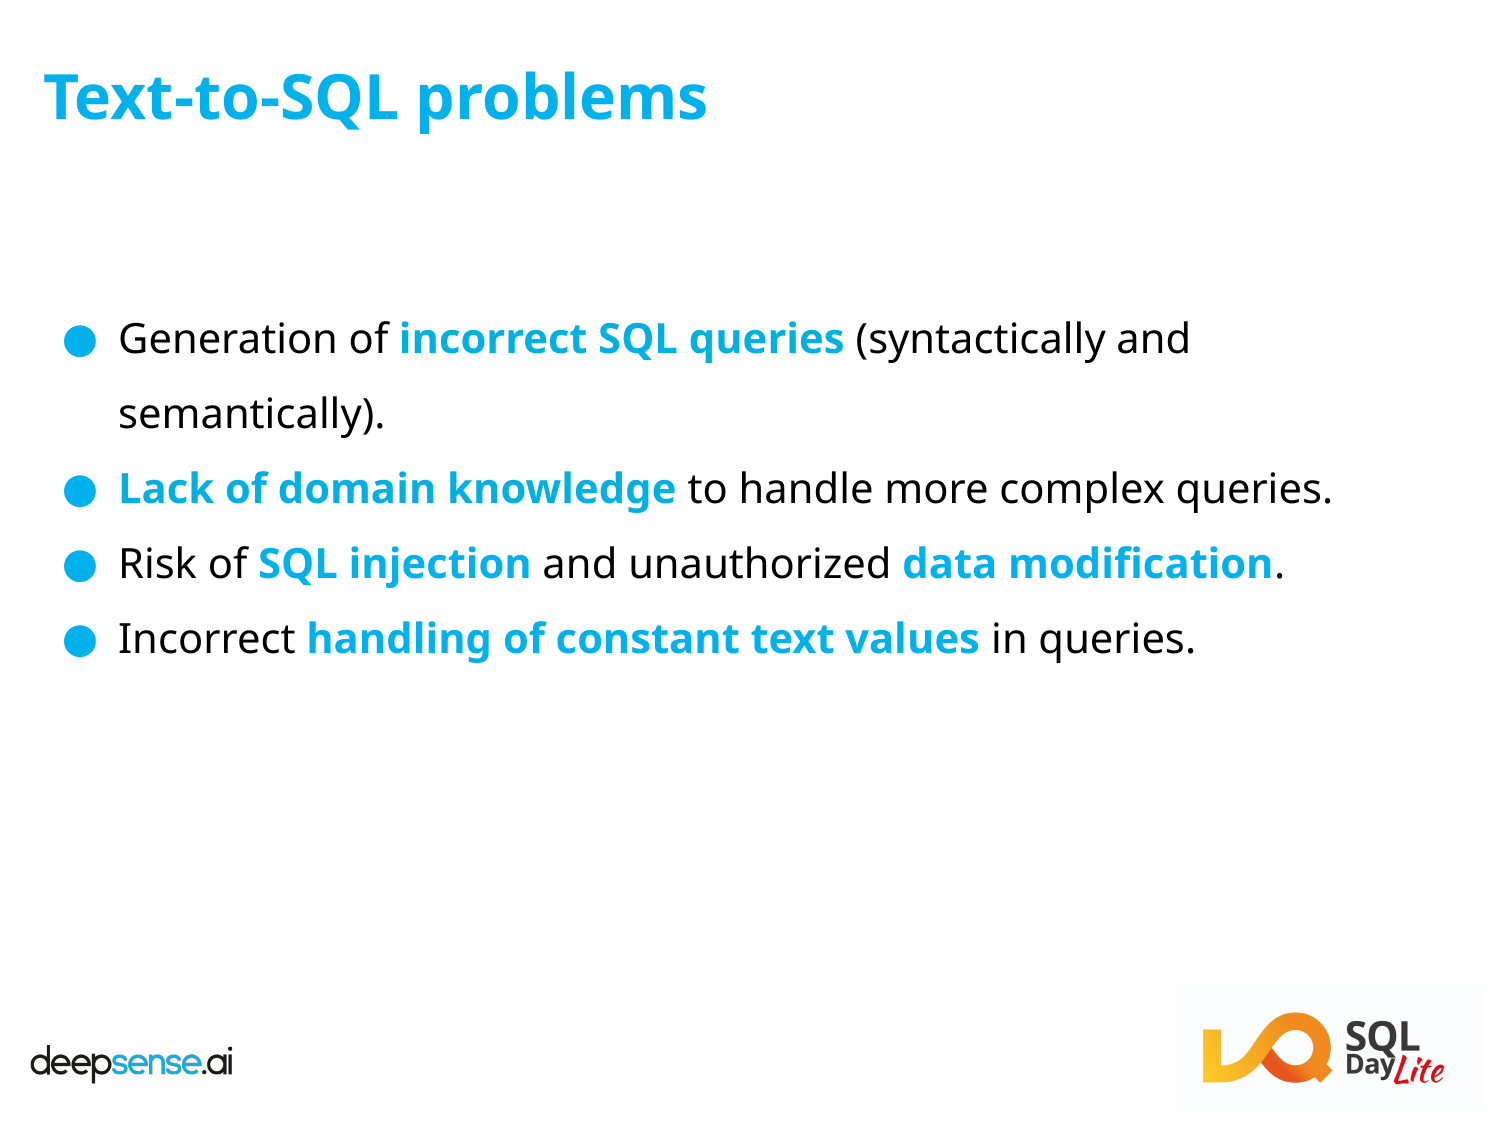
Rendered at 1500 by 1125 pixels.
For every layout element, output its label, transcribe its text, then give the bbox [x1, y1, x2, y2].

picture [1177, 986, 1482, 1109]
picture [28, 1042, 235, 1087]
text_box Generation of incorrect SQL queries (syntactically and semantically). Lack of domain knowledge to handle more complex queries. Risk of SQL injection and unauthorized data modification. Incorrect handling of constant text values in queries. [28, 271, 1414, 677]
title Text-to-SQL problems [28, 30, 1426, 156]
